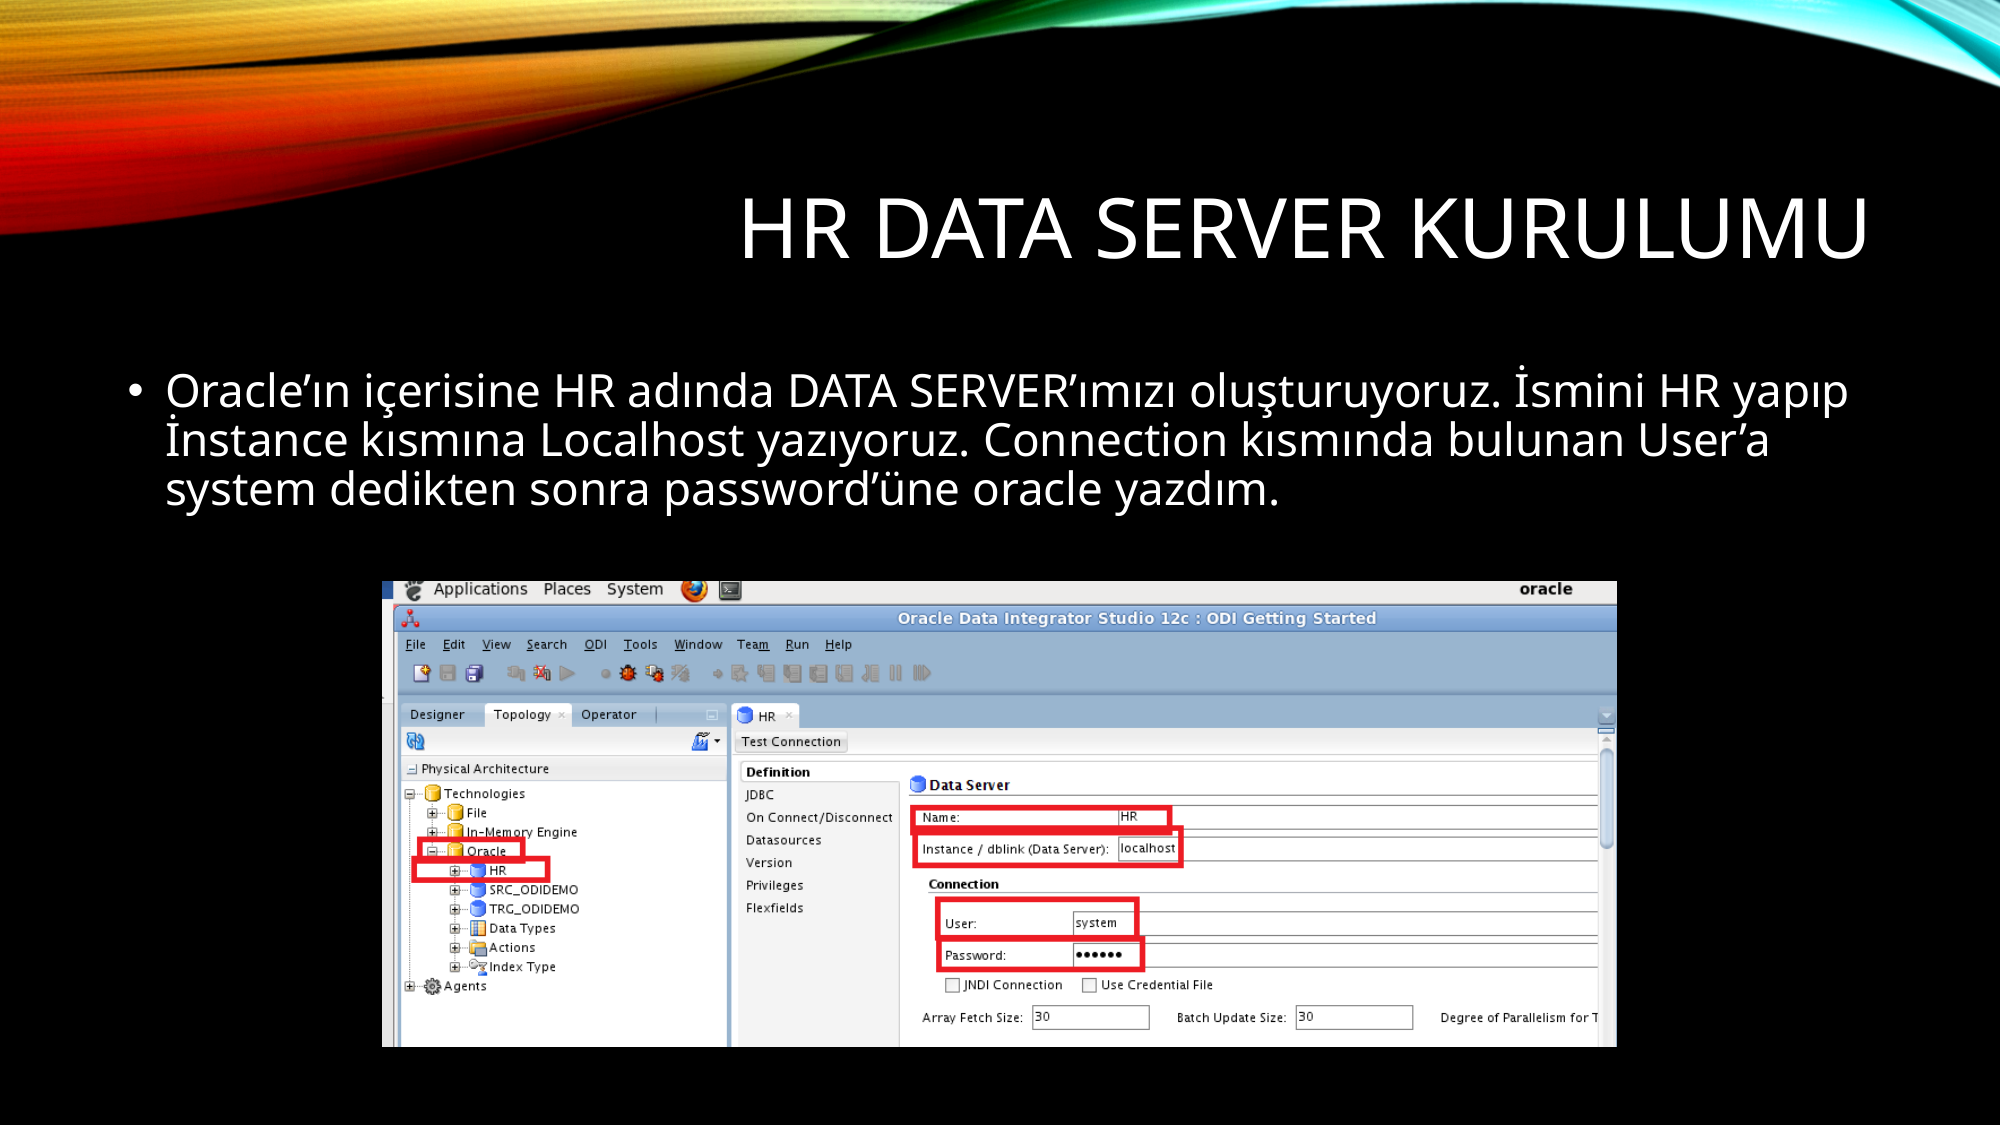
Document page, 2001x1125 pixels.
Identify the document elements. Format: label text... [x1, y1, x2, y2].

picture [382, 581, 1618, 1048]
title Hr Data server kurulumu [474, 125, 1888, 338]
picture [0, 0, 2000, 237]
list Oracle’ın içerisine HR adında DATA SERVER’ımızı oluşturuyoruz. İsmini HR yapıp İnstance kısmına Localhost yazıyoruz. Connection kısmında bulunan User’a system dedikten sonra password’üne oracle yazdım. [112, 360, 1888, 573]
